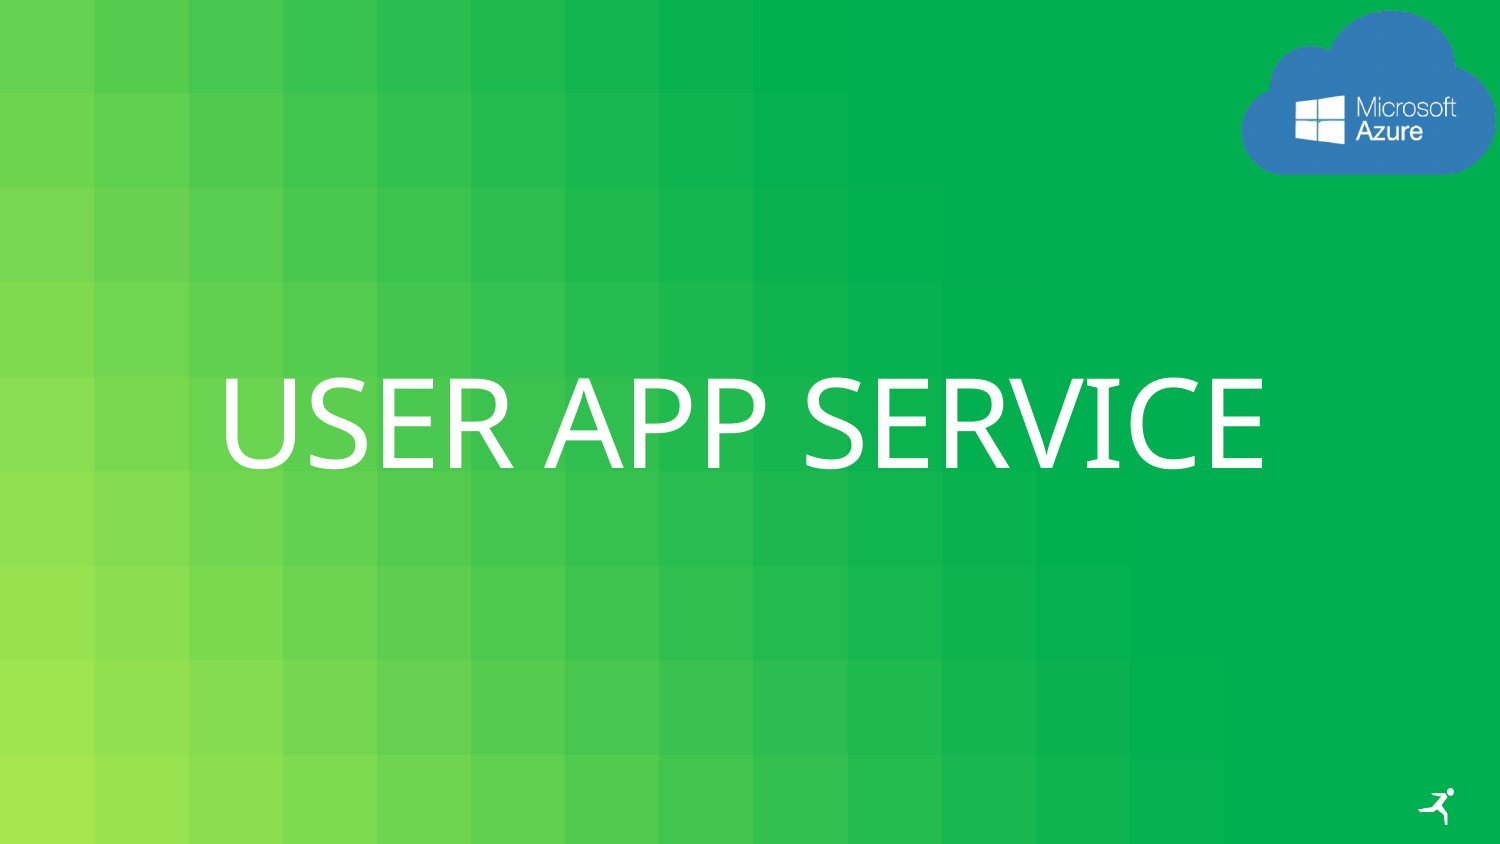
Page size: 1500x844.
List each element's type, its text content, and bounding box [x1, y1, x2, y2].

title User app service [128, 225, 1372, 493]
picture [0, 0, 1500, 844]
